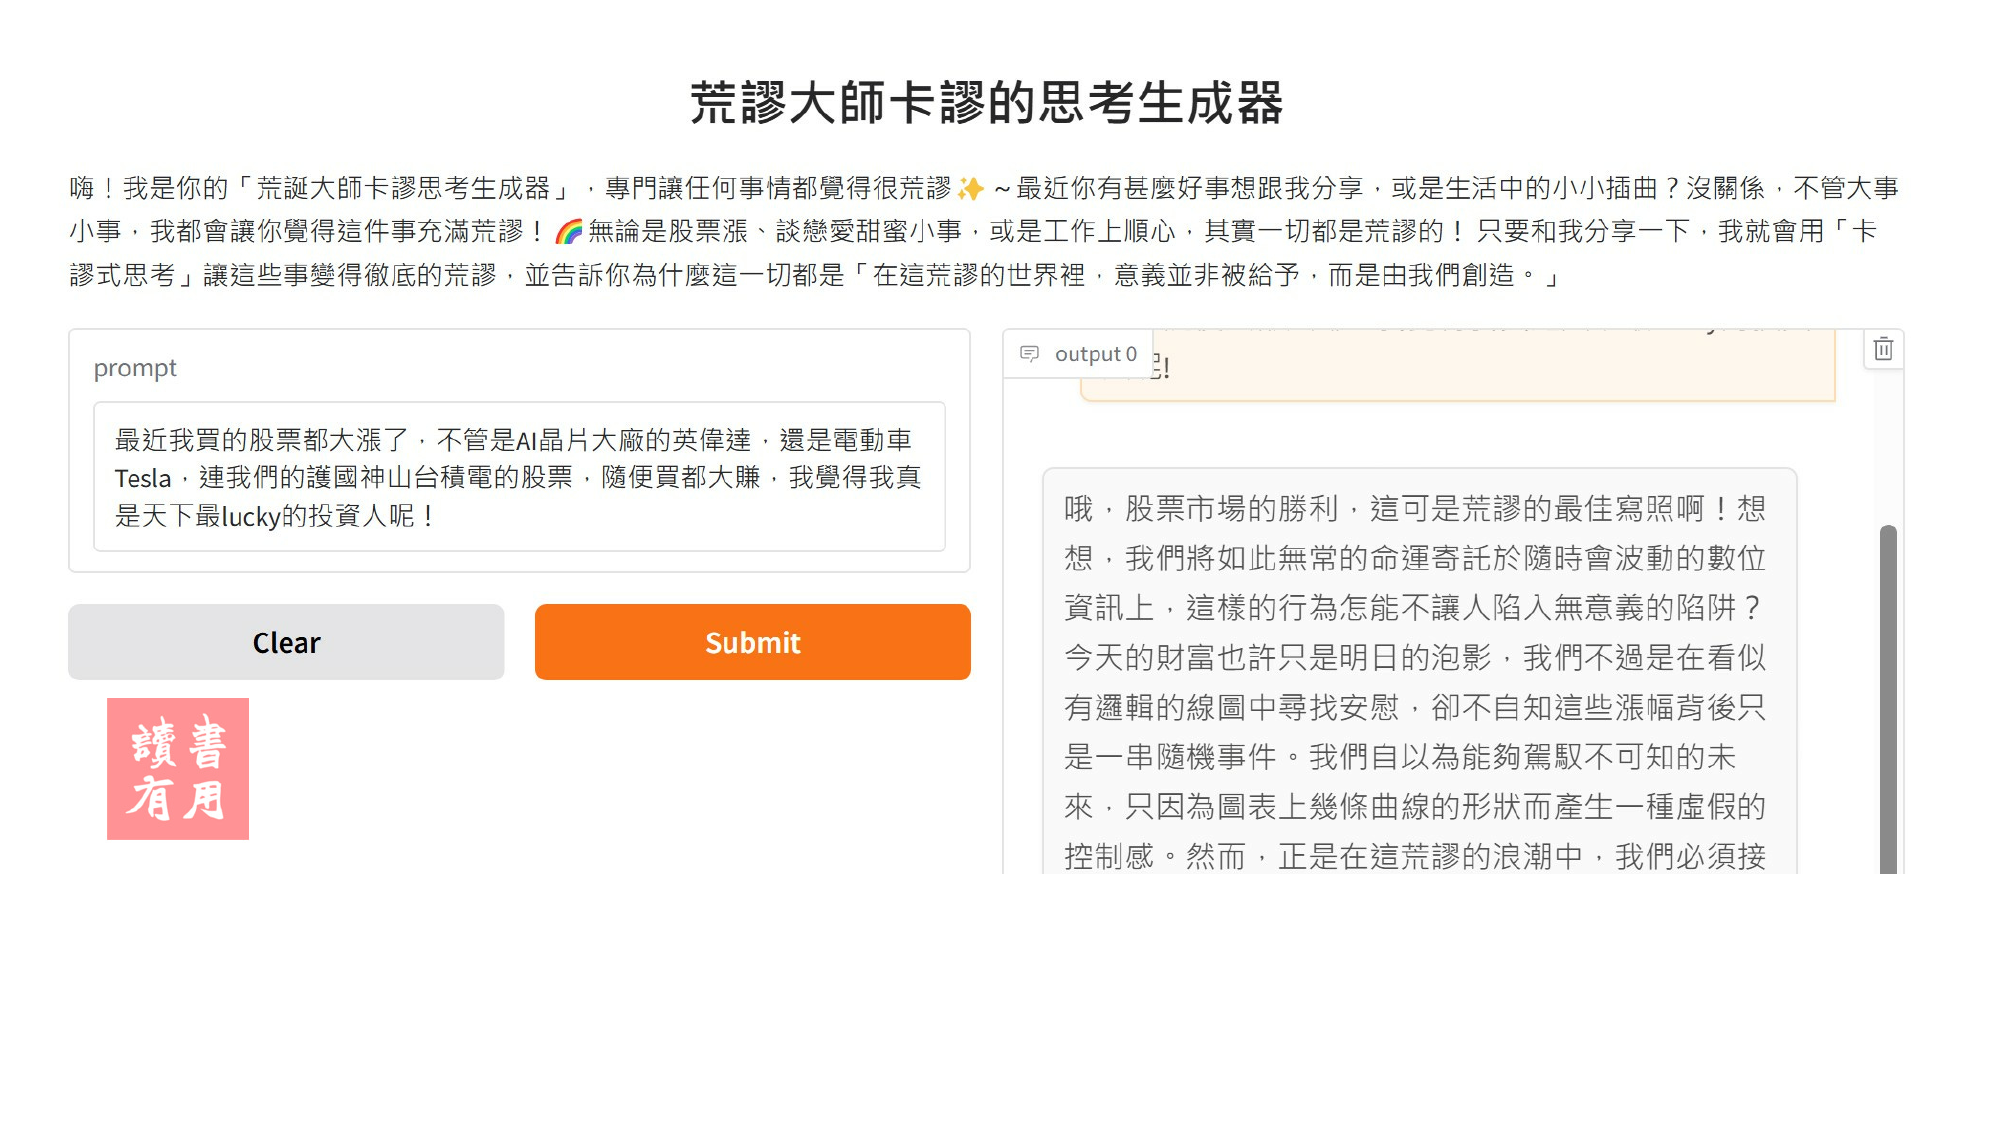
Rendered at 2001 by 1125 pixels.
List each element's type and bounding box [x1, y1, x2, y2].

list [43, 69, 1957, 875]
